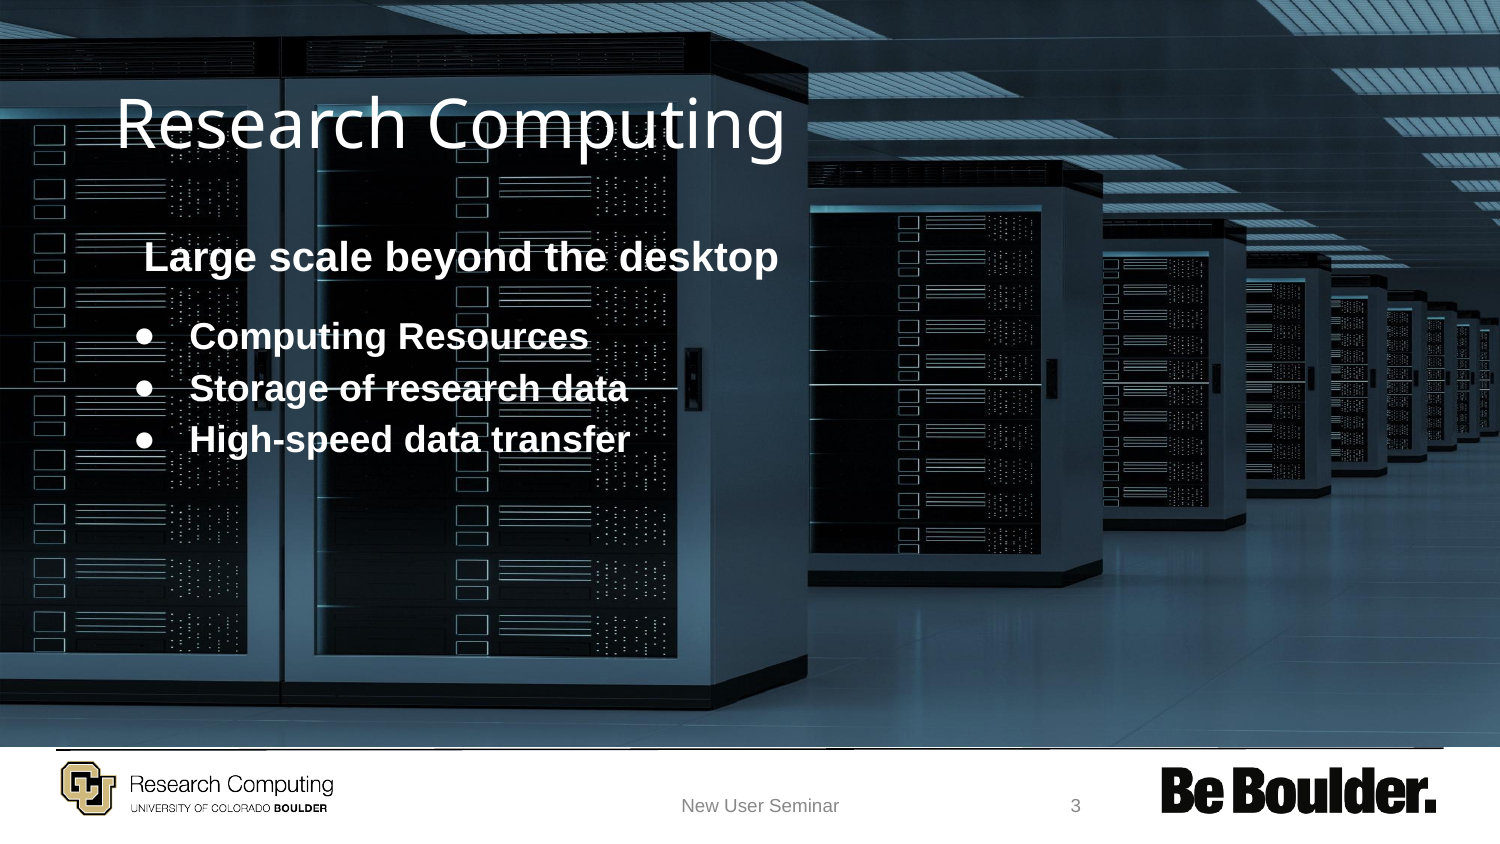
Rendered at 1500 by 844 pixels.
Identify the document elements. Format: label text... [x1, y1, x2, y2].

footer New User Seminar [507, 782, 1014, 827]
picture [0, 0, 1500, 747]
slide_number ‹#› [1059, 782, 1144, 827]
picture [60, 761, 333, 816]
picture [1143, 761, 1454, 816]
